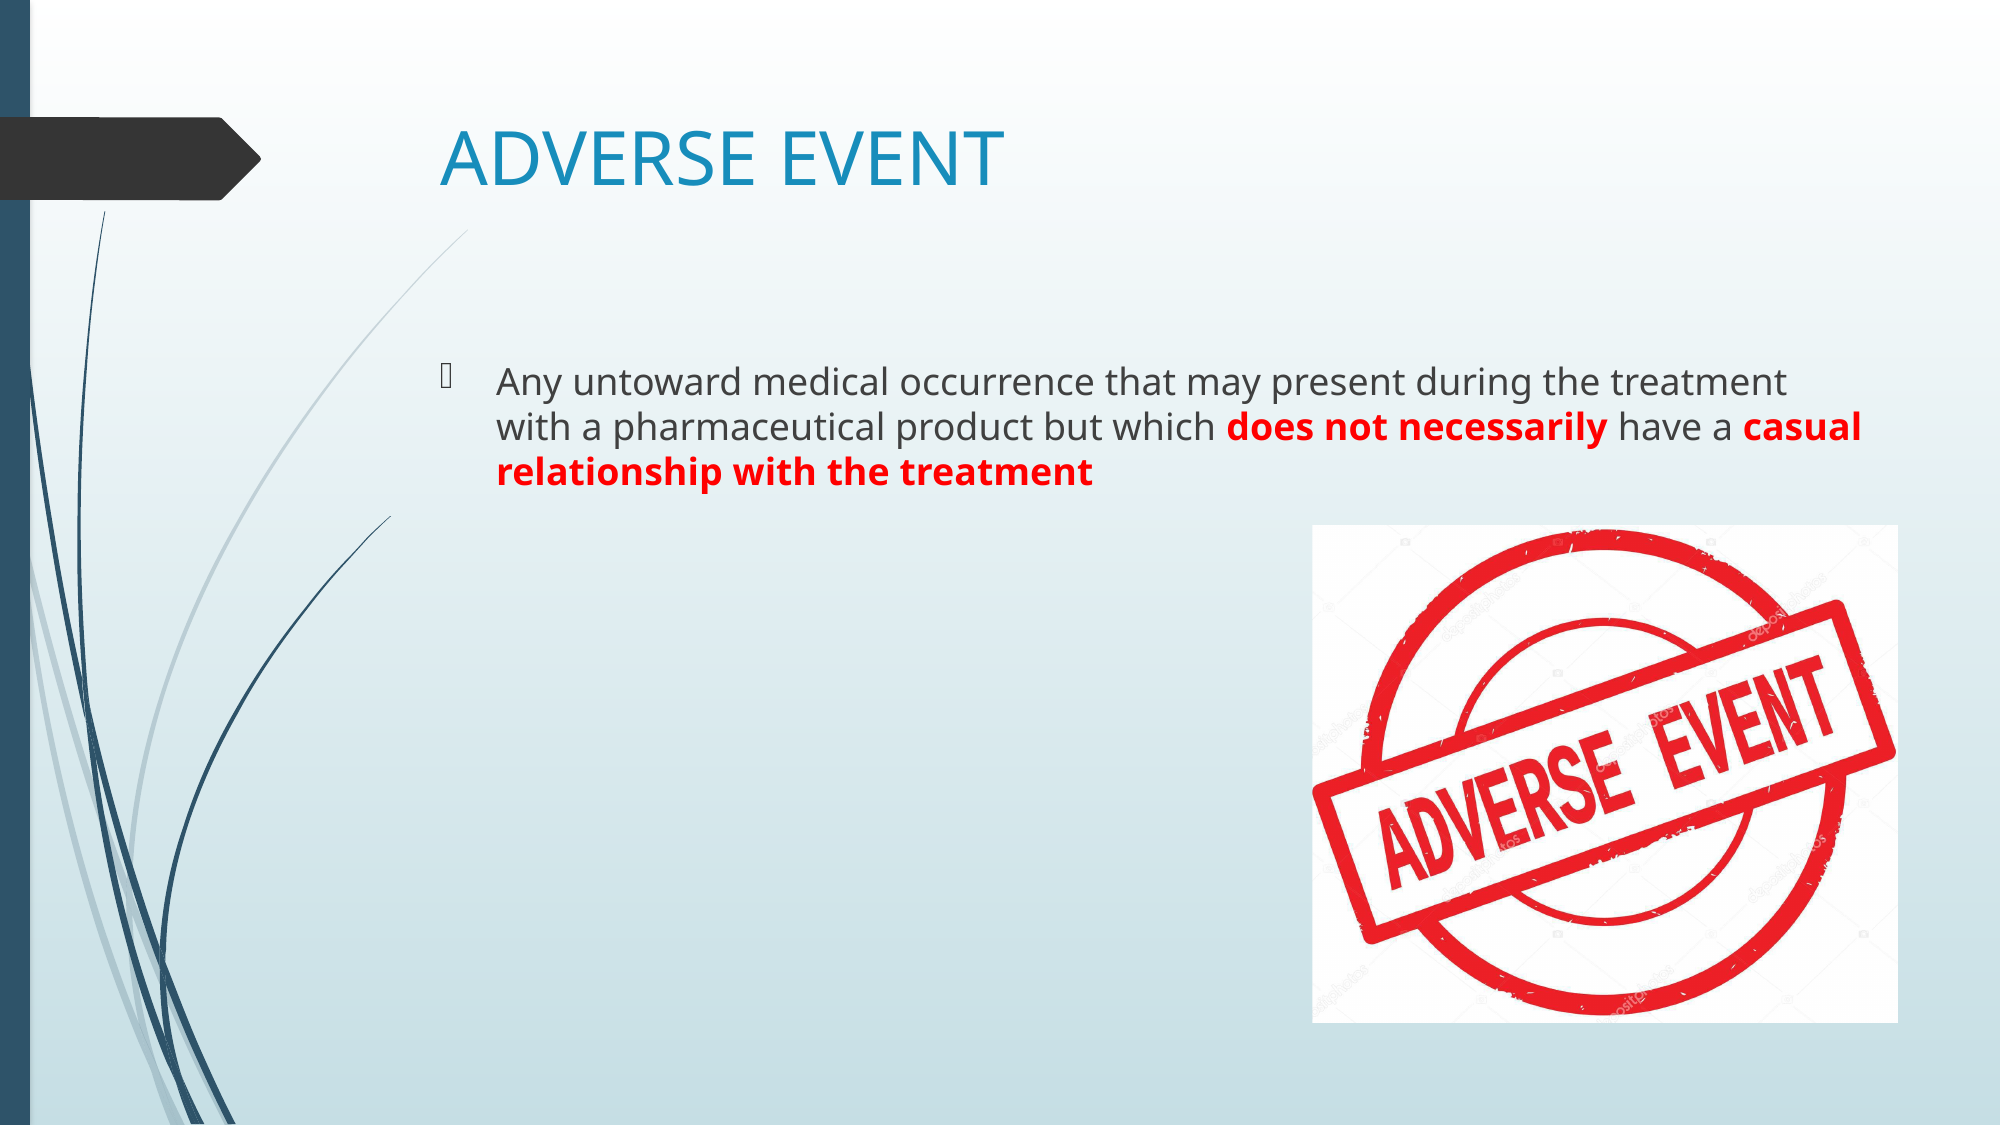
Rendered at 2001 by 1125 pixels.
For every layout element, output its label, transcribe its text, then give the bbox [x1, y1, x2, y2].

title ADVERSE EVENT [425, 102, 1888, 313]
list Any untoward medical occurrence that may present during the treatment with a pharmaceutical product but which does not necessarily have a casual relationship with the treatment [424, 350, 1888, 970]
picture [1311, 524, 1899, 1023]
